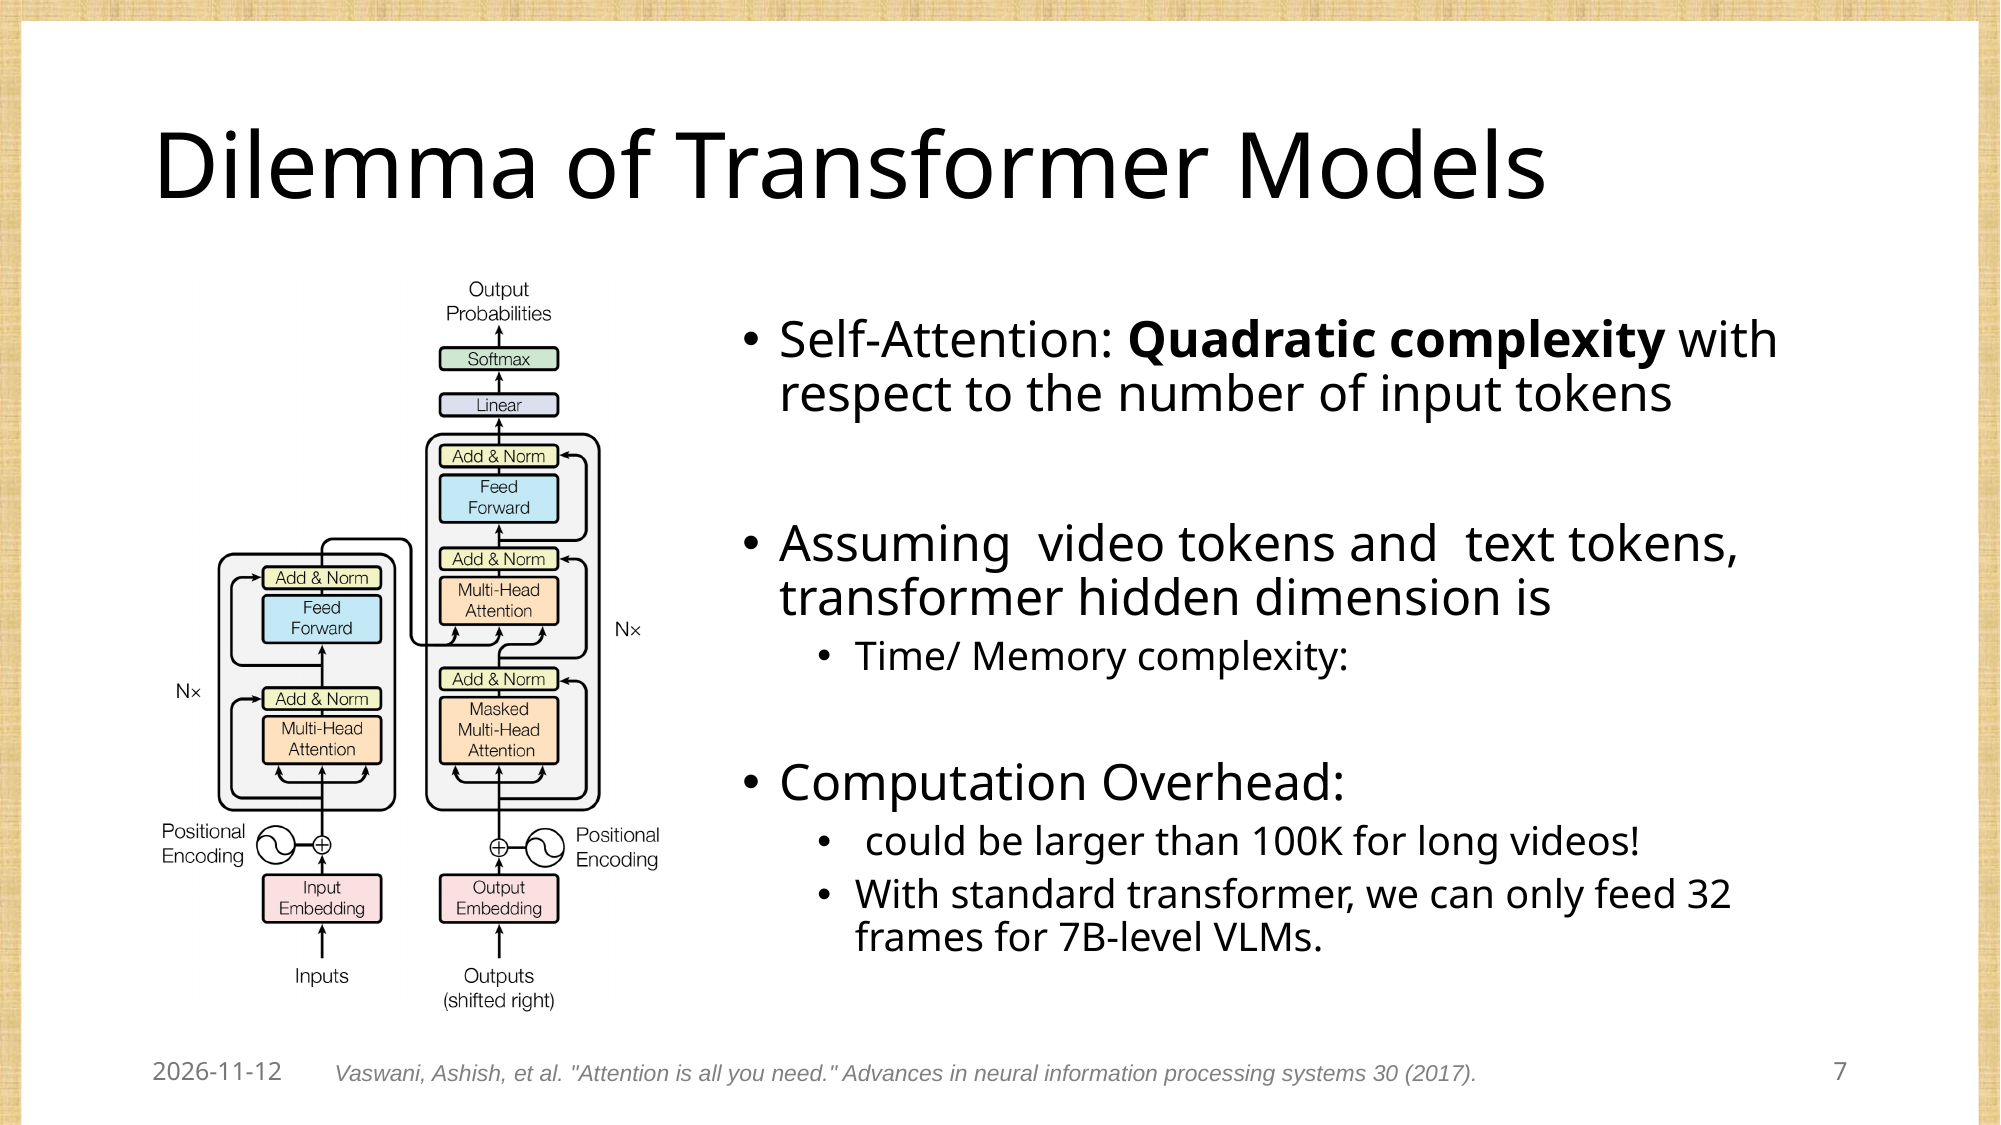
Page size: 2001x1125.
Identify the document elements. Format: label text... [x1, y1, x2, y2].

text_box Vaswani, Ashish, et al. "Attention is all you need." Advances in neural information processing systems 30 (2017). [319, 1051, 1713, 1094]
picture [0, 0, 2000, 1125]
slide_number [137, 1042, 588, 1103]
slide_number 7 [1412, 1042, 1863, 1103]
picture [160, 279, 662, 1014]
title Dilemma of Transformer Models [137, 59, 1863, 278]
